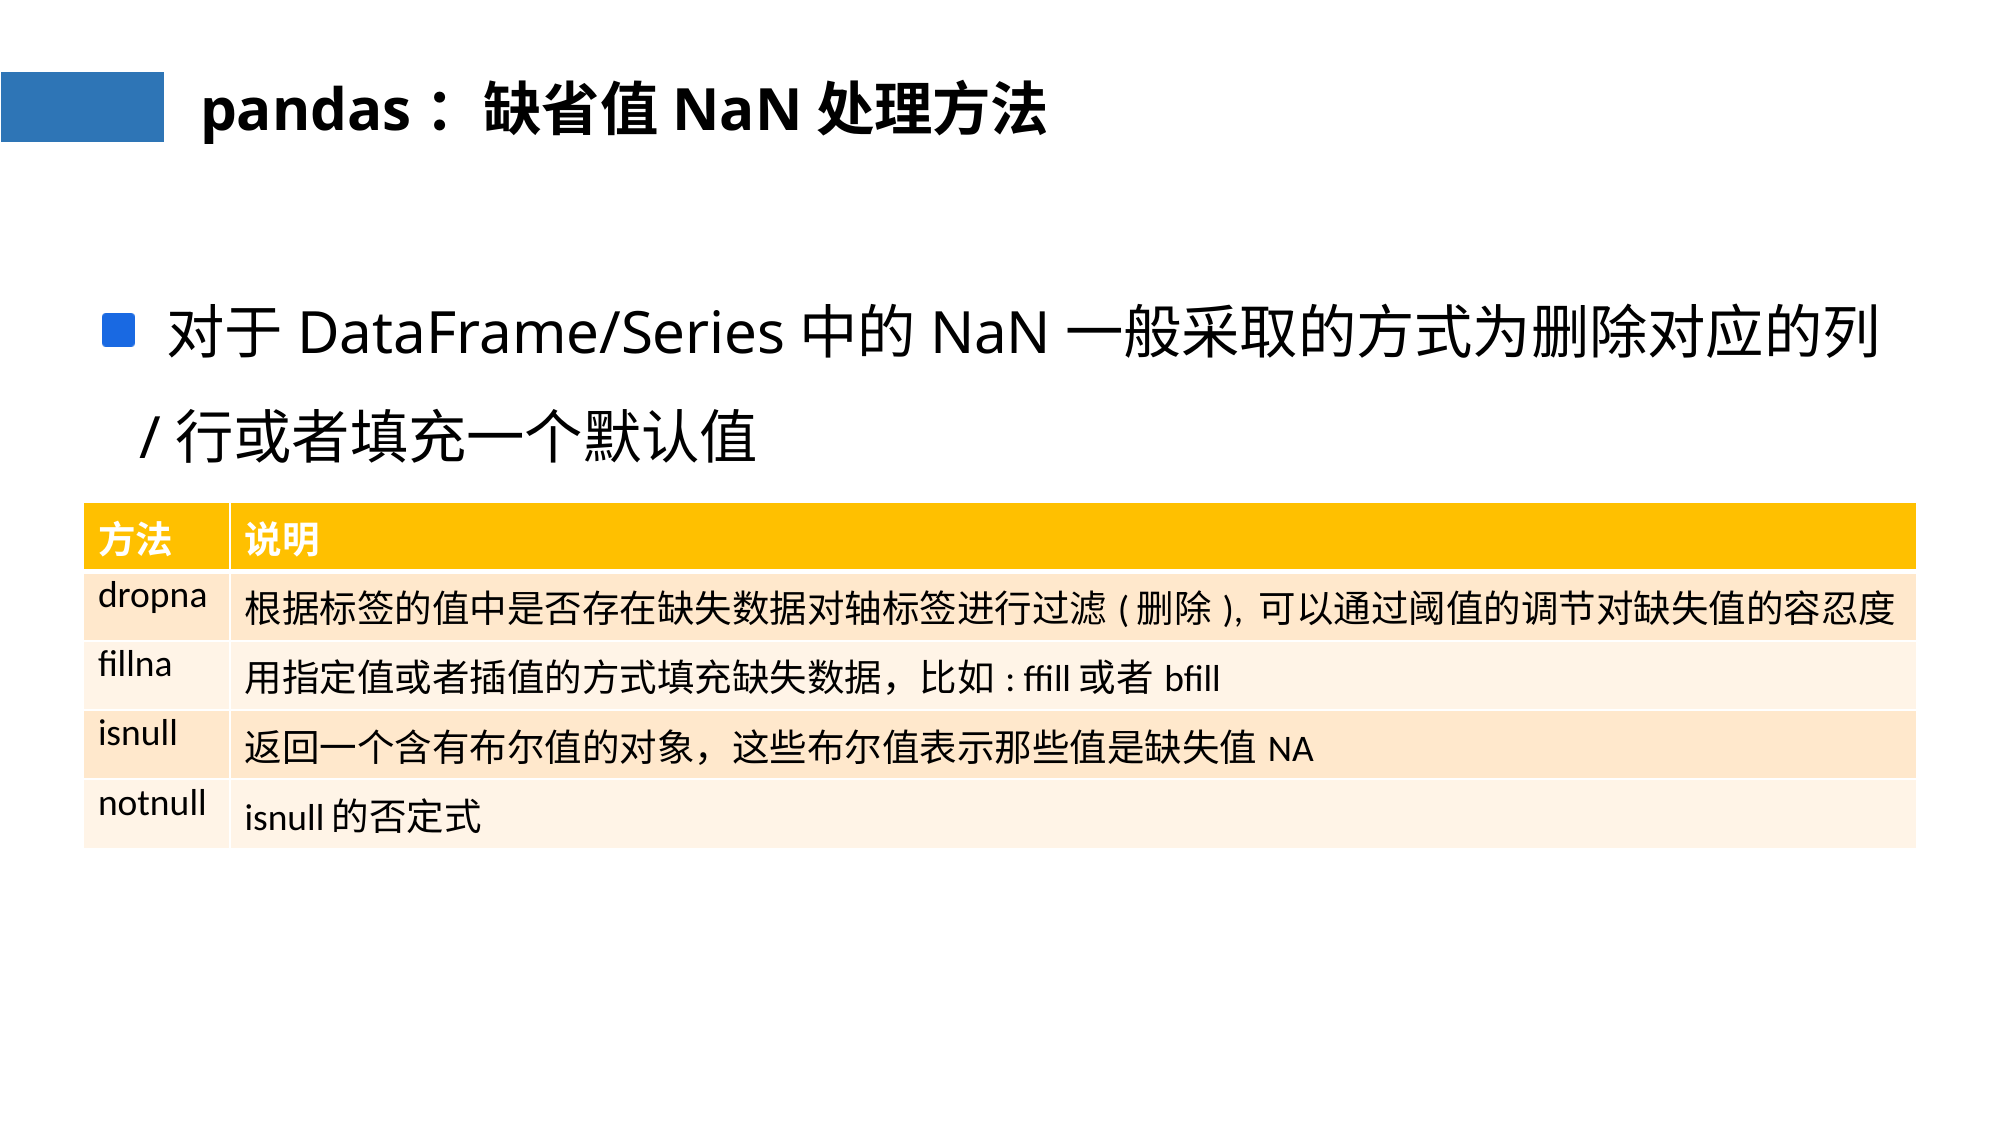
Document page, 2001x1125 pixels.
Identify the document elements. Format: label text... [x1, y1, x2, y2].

table_cell dropna [84, 574, 229, 640]
title pandas：缺省值NaN处理方法 [185, 72, 1536, 166]
table_cell 根据标签的值中是否存在缺失数据对轴标签进行过滤(删除), 可以通过阈值的调节对缺失值的容忍度 [231, 574, 1916, 640]
table_header 说明 [231, 503, 1916, 569]
table_cell fillna [84, 642, 229, 709]
list 对于DataFrame/Series中的NaN一般采取的方式为删除对应的列/行或者填充一个默认值 [87, 252, 1922, 1028]
table_cell isnull [84, 711, 229, 778]
table_cell 返回一个含有布尔值的对象，这些布尔值表示那些值是缺失值NA [231, 711, 1916, 778]
table_cell 用指定值或者插值的方式填充缺失数据，比如: ffill或者bfill [231, 642, 1916, 709]
table_cell isnull的否定式 [231, 780, 1916, 848]
table_header 方法 [84, 503, 229, 569]
picture [102, 313, 135, 347]
table_cell notnull [84, 780, 229, 848]
